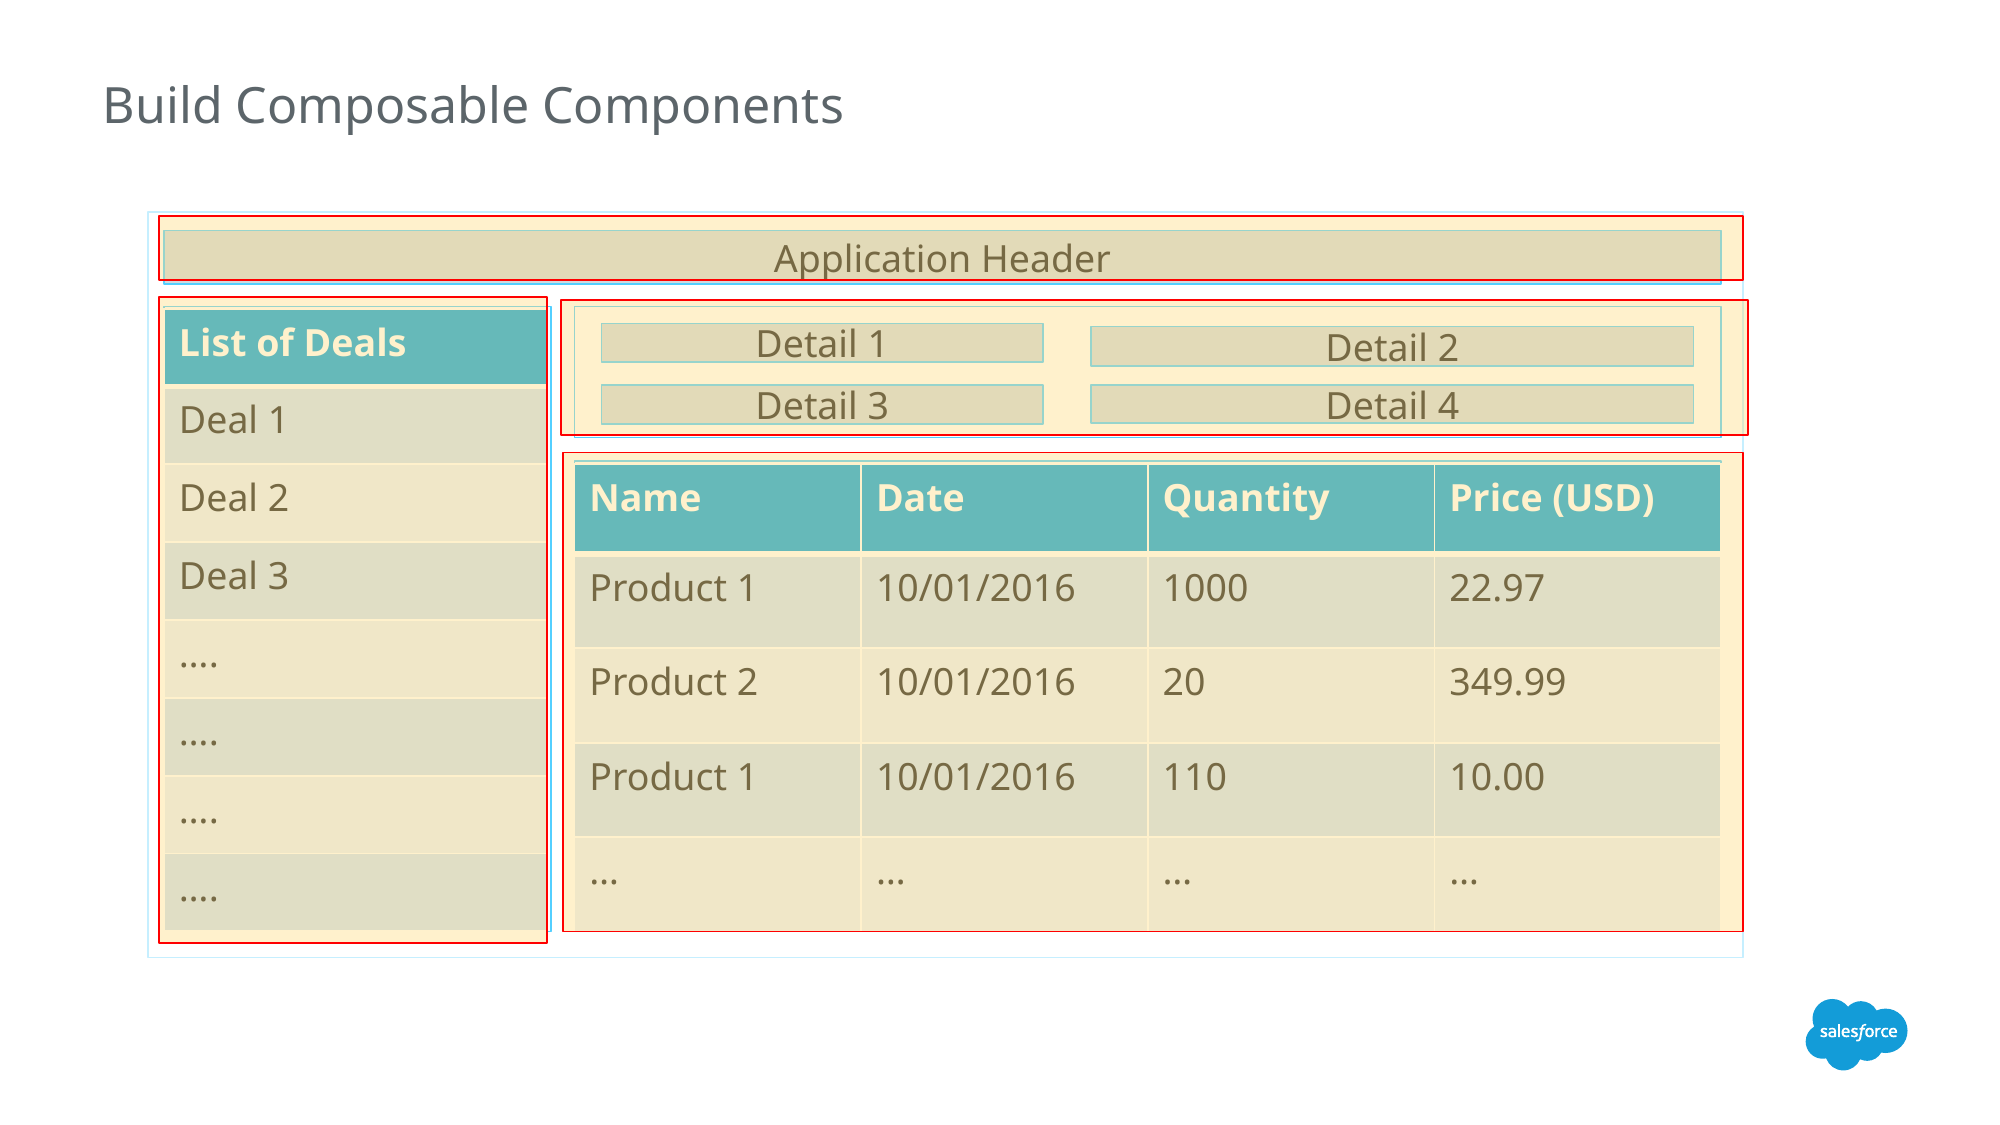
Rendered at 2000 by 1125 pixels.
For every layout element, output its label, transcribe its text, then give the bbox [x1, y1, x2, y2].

text_box [158, 215, 1744, 281]
text_box Build Composable Components [102, 73, 1789, 193]
text_box [562, 452, 1744, 932]
text_box [158, 296, 548, 944]
text_box [147, 211, 1744, 958]
text_box [560, 299, 1749, 436]
text_box [548, 306, 552, 932]
text_box Application Header [163, 281, 1722, 285]
